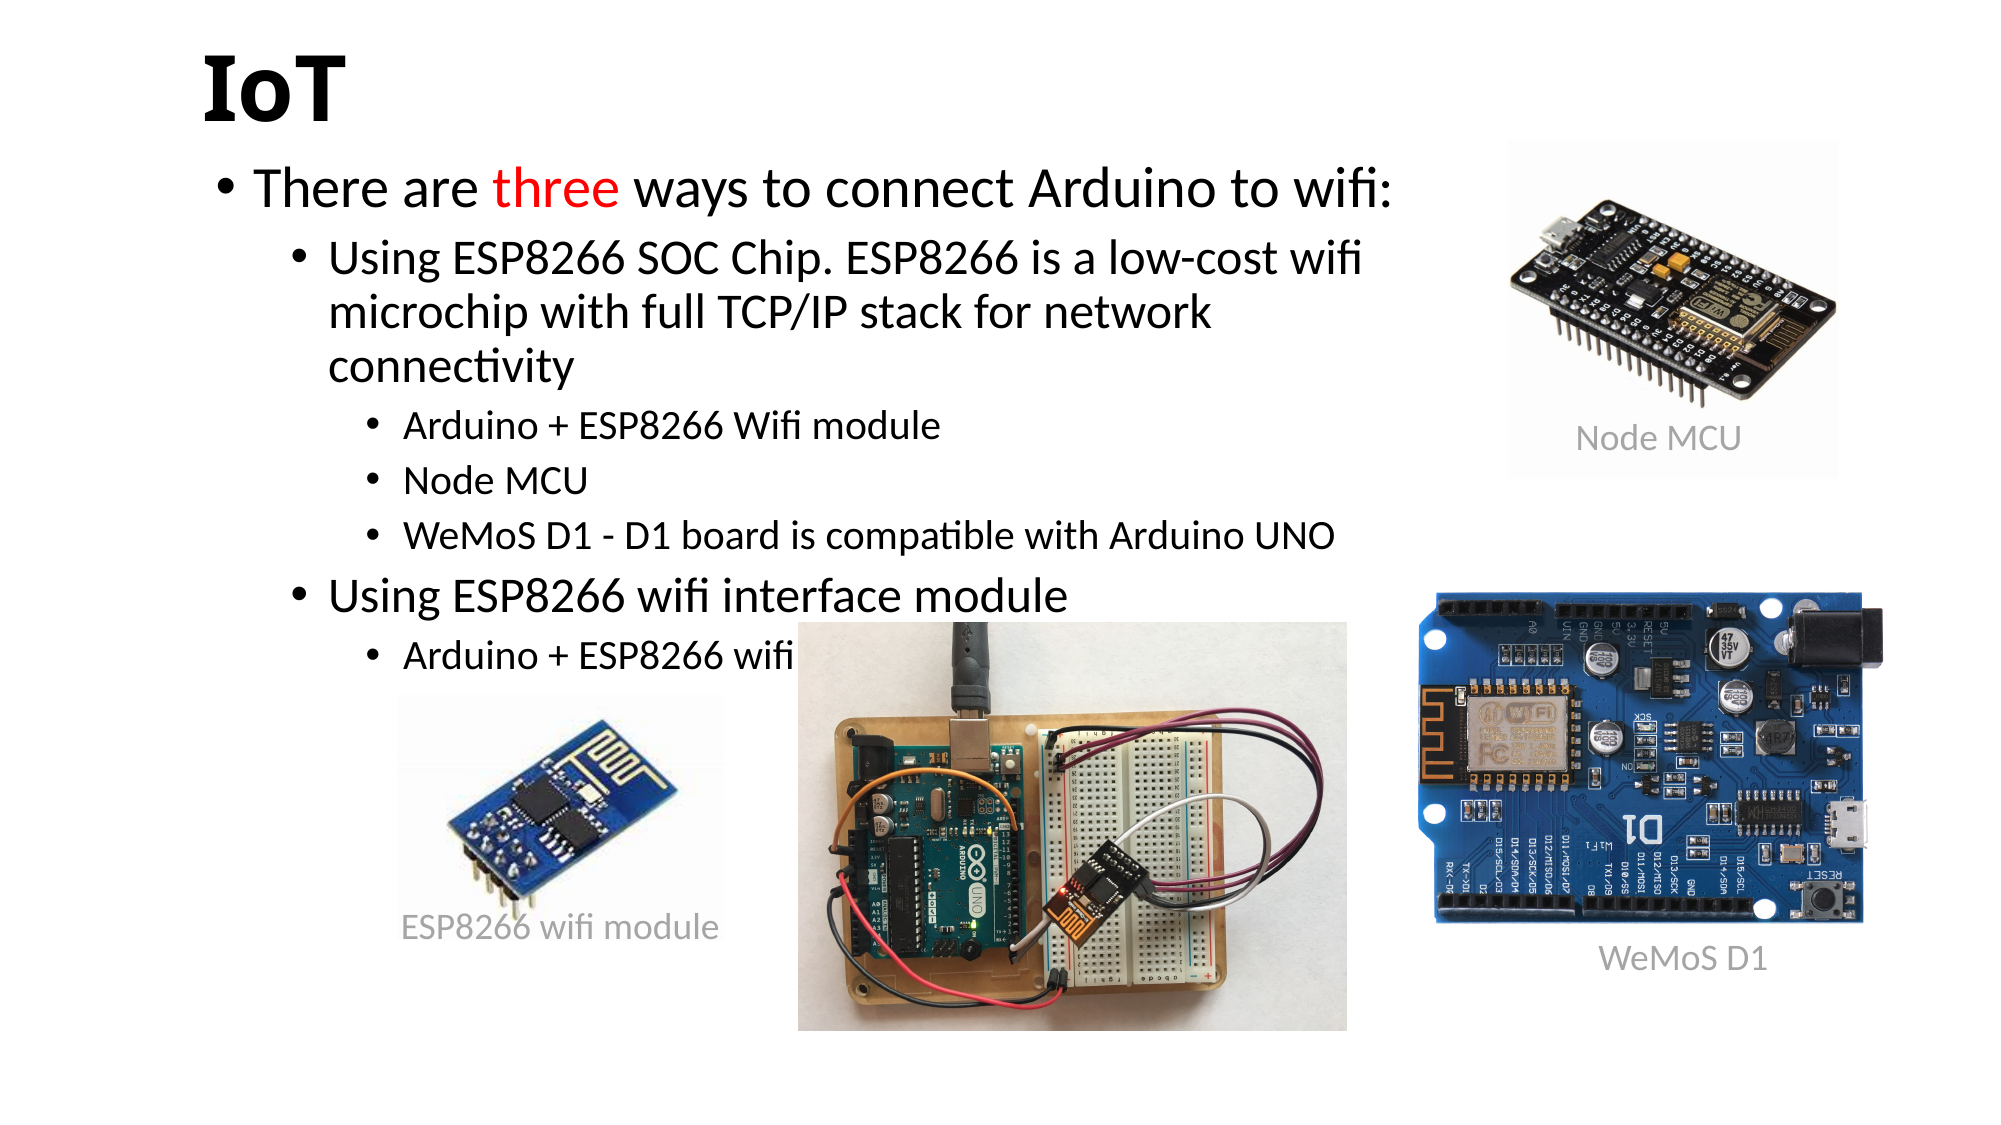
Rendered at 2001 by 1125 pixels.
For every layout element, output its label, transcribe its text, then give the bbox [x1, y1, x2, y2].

title IoT [187, 13, 891, 170]
picture [1393, 514, 1899, 999]
picture [397, 695, 724, 941]
list There are three ways to connect Arduino to wifi: Using ESP8266 SOC Chip. ESP8266 is a low-cost wifi microchip with full TCP/IP stack for network connectivity Arduino + ESP8266 Wifi module Node MCU WeMoS D1 - D1 board is compatible with Arduino UNO Using ESP8266 wifi interface module Arduino + ESP8266 wifi module. [200, 150, 1420, 731]
picture [797, 622, 1347, 1031]
picture [1508, 139, 1839, 479]
text_box ESP8266 wifi module [386, 894, 735, 955]
